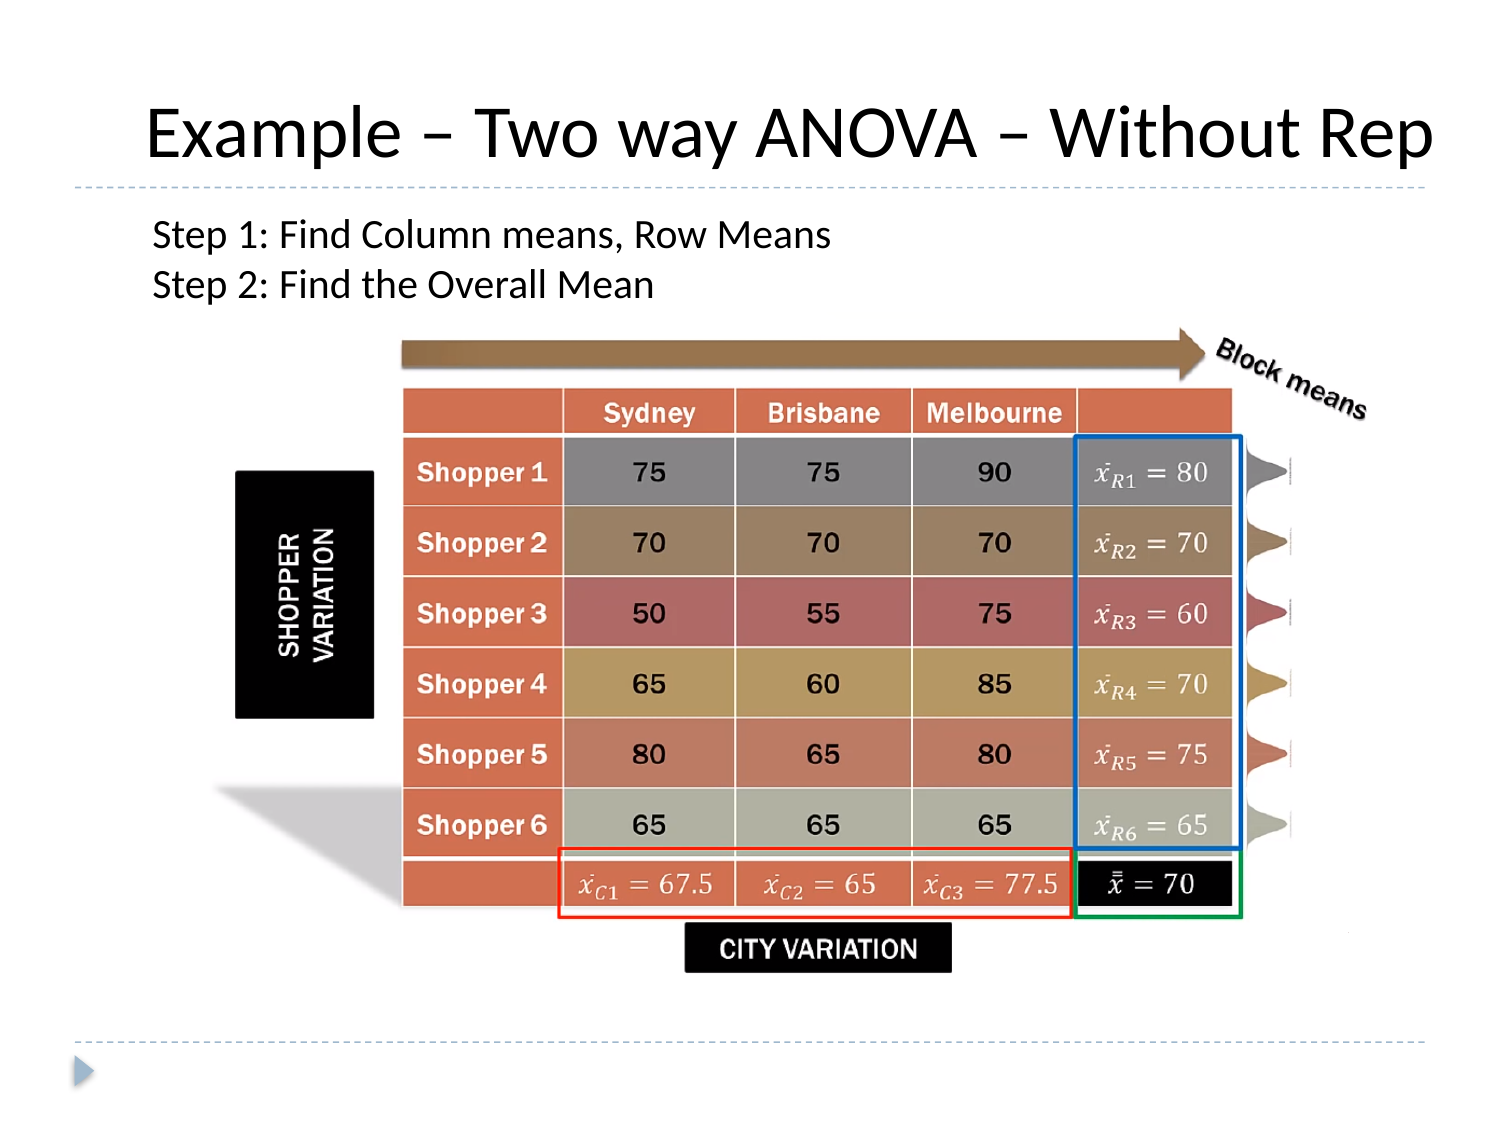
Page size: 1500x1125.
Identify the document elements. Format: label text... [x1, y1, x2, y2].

text_box Example – Two way ANOVA – Without Rep [130, 74, 1451, 180]
text_box Step 1: Find Column means, Row Means Step 2: Find the Overall Mean [137, 199, 1375, 315]
picture [205, 312, 1372, 1025]
